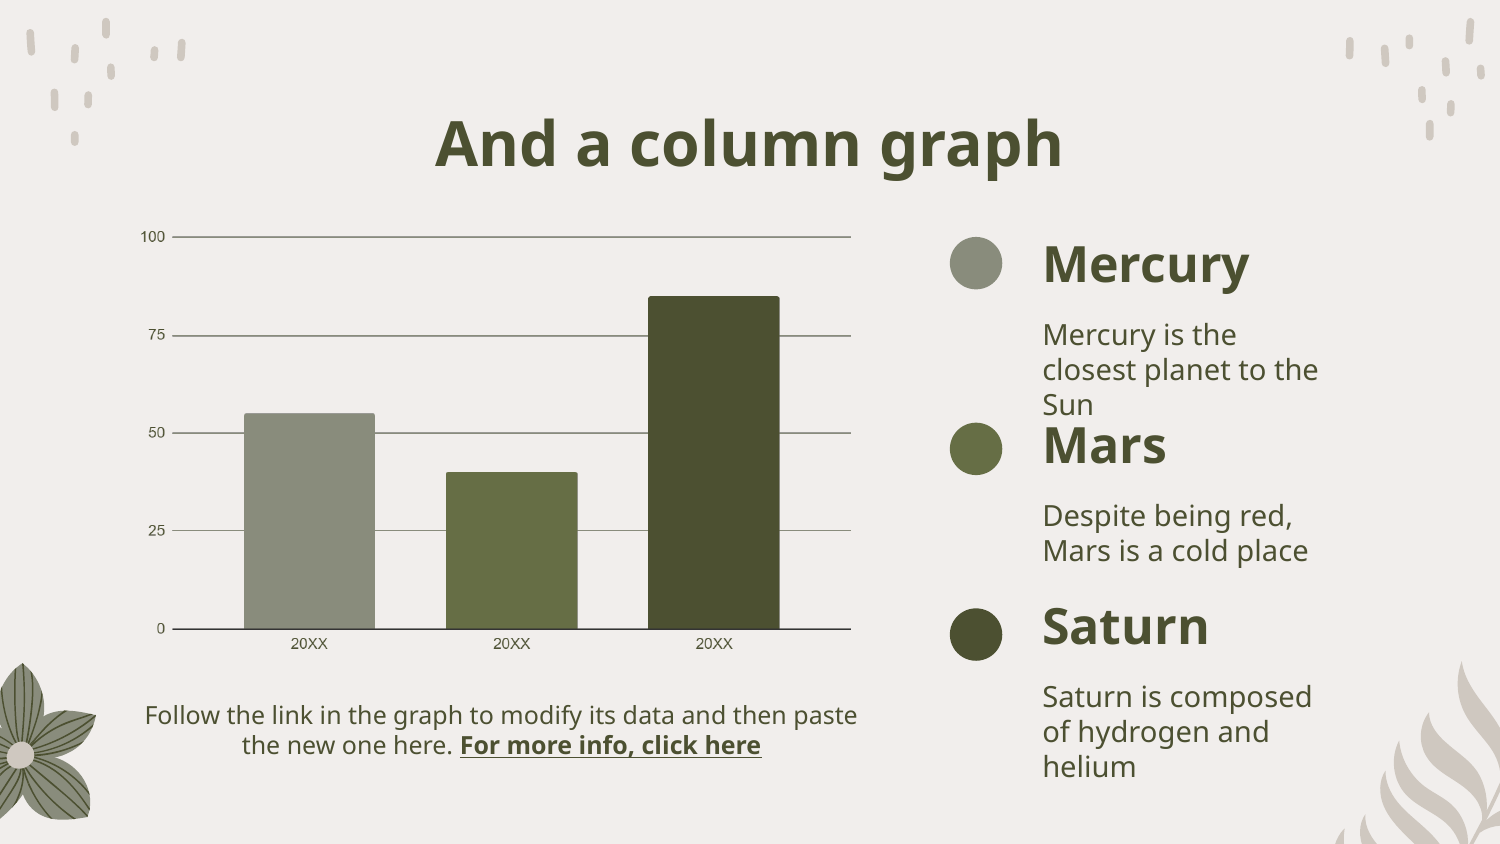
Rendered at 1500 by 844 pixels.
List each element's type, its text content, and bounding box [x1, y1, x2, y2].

text_box Mercury is the closest planet to the Sun [1027, 308, 1341, 389]
text_box Mars [1027, 418, 1341, 482]
text_box Mercury [1027, 236, 1341, 308]
text_box Follow the link in the graph to modify its data and then paste the new one here. For more info, click here [118, 684, 885, 761]
text_box Despite being red, Mars is a cold place [1027, 482, 1341, 570]
text_box Saturn [1027, 599, 1341, 663]
text_box [949, 608, 1003, 661]
text_box [949, 422, 1003, 476]
title And a column graph [118, 88, 1382, 167]
text_box Saturn is composed of hydrogen and helium [1027, 663, 1341, 752]
picture [116, 206, 874, 676]
text_box [949, 236, 1003, 290]
